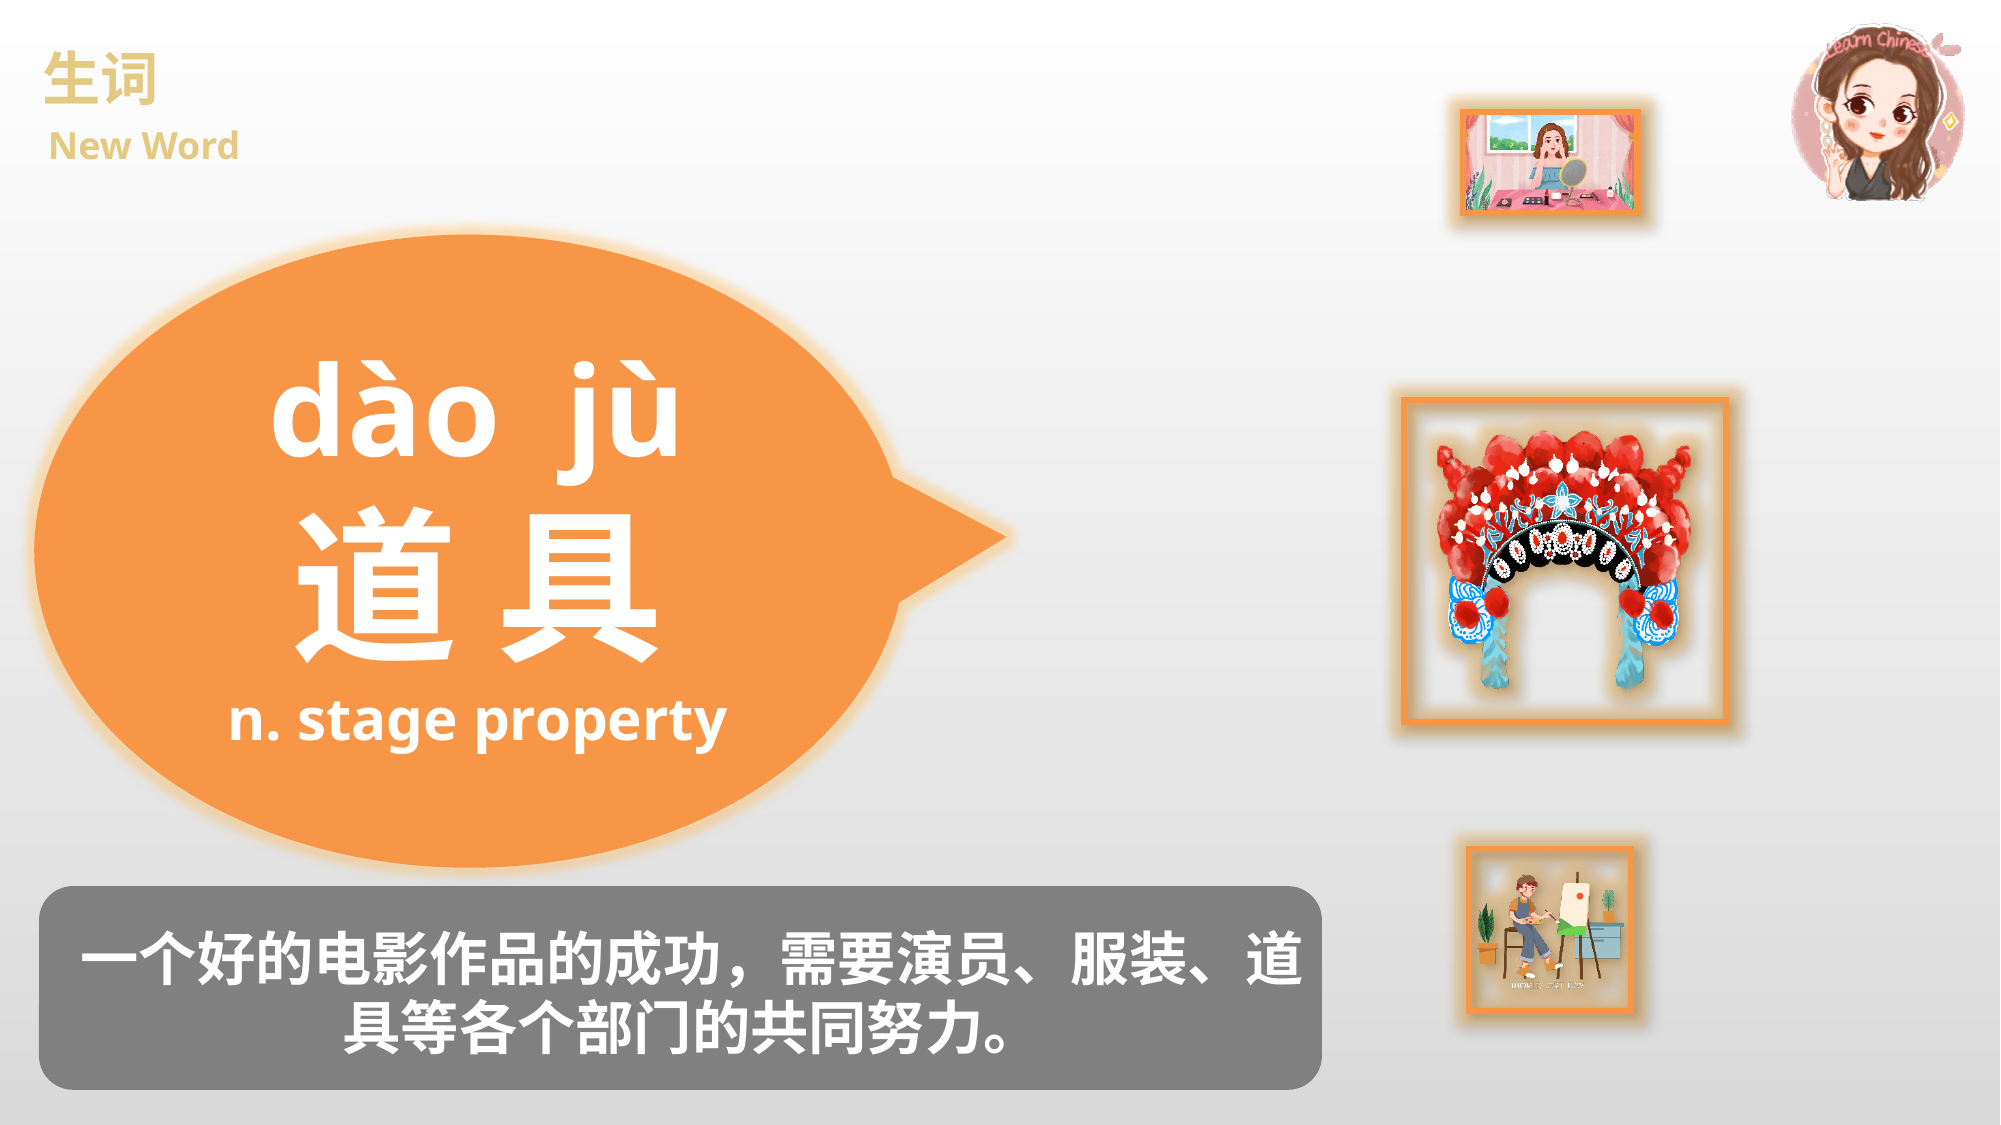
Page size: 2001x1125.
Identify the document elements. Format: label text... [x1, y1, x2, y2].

text_box 生词 [27, 35, 174, 120]
picture [1407, 403, 1723, 719]
text_box New Word [33, 115, 256, 175]
picture [1465, 114, 1635, 210]
picture [1472, 852, 1629, 1009]
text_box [38, 886, 1346, 1125]
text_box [27, 239, 928, 864]
picture [1758, 0, 1998, 240]
